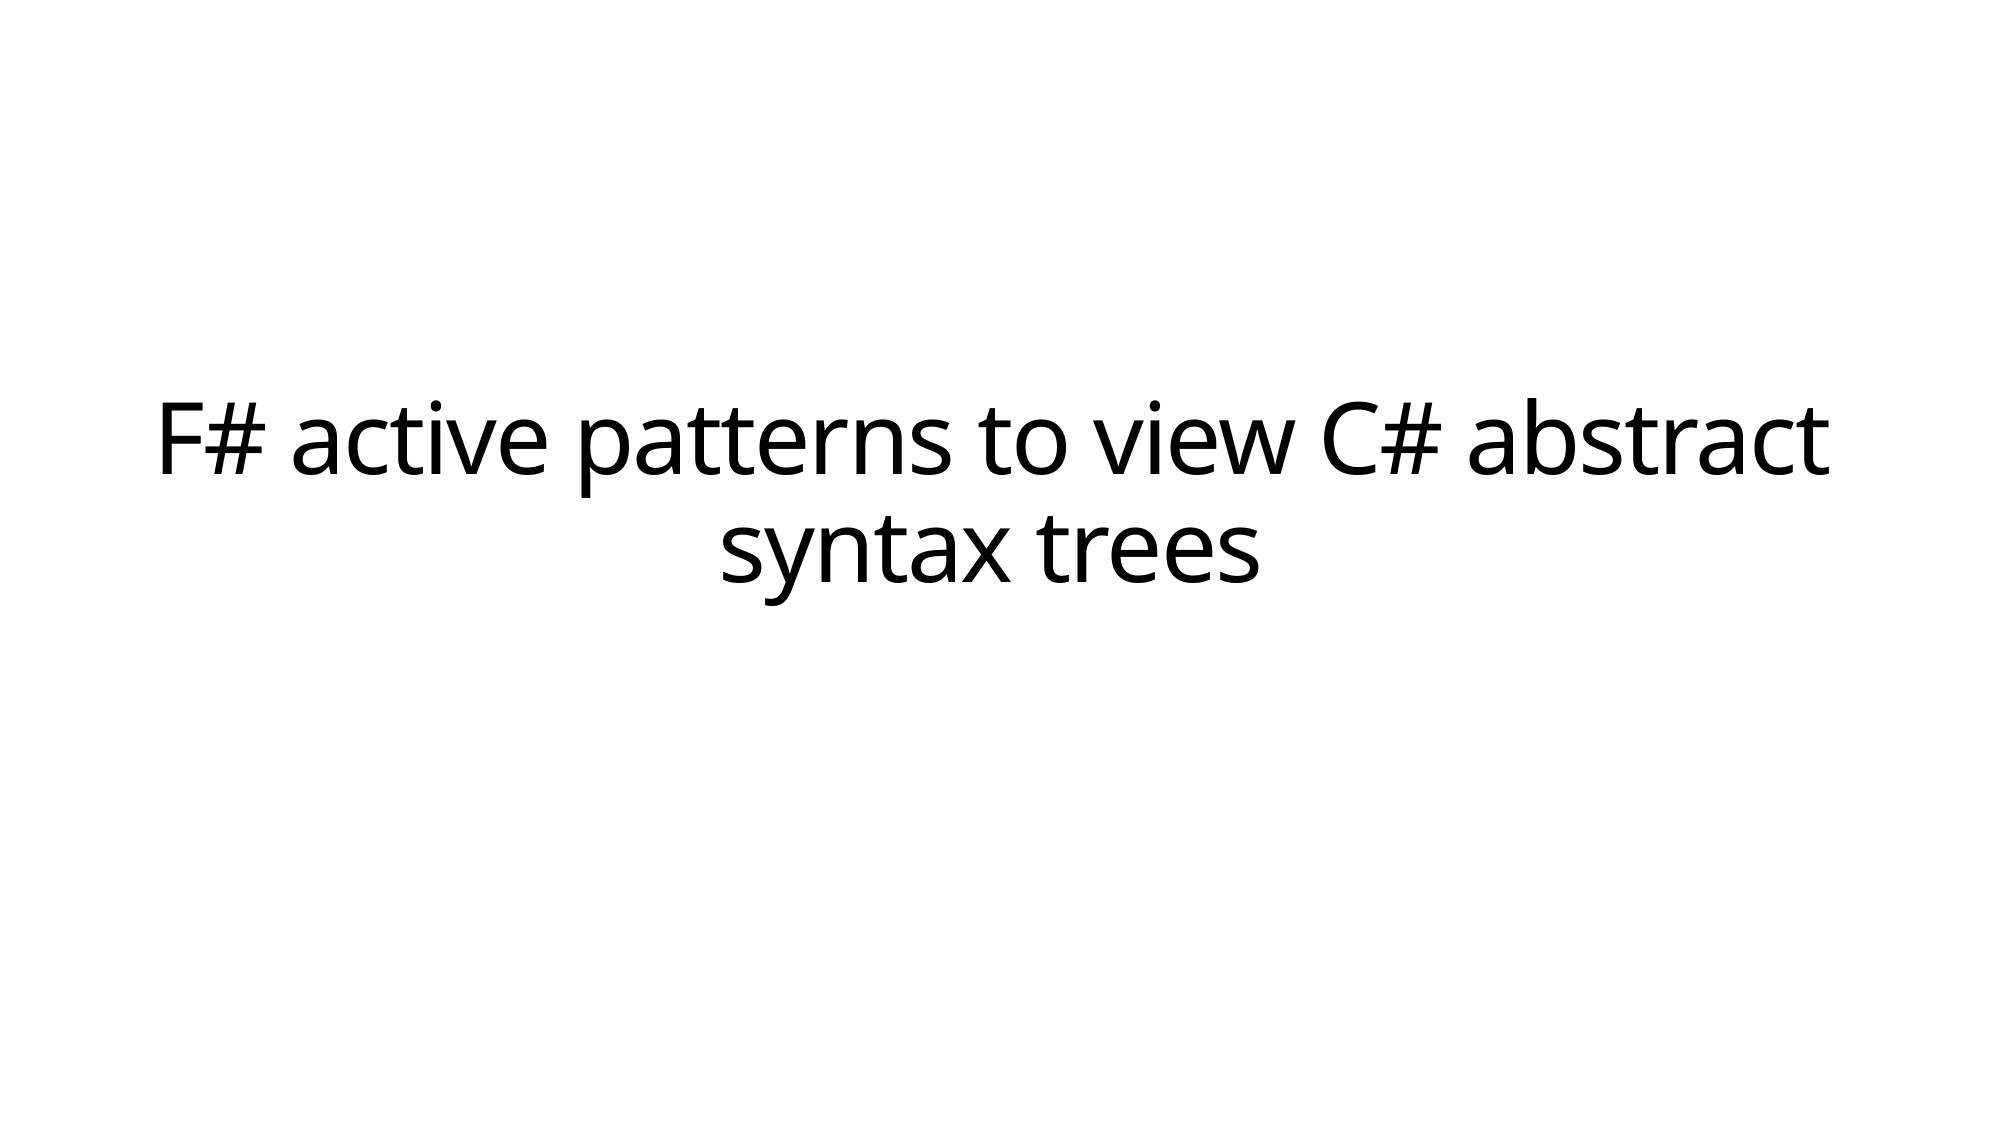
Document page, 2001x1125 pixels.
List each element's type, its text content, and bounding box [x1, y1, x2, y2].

title F# active patterns to view C# abstract syntax trees [75, 388, 1908, 607]
